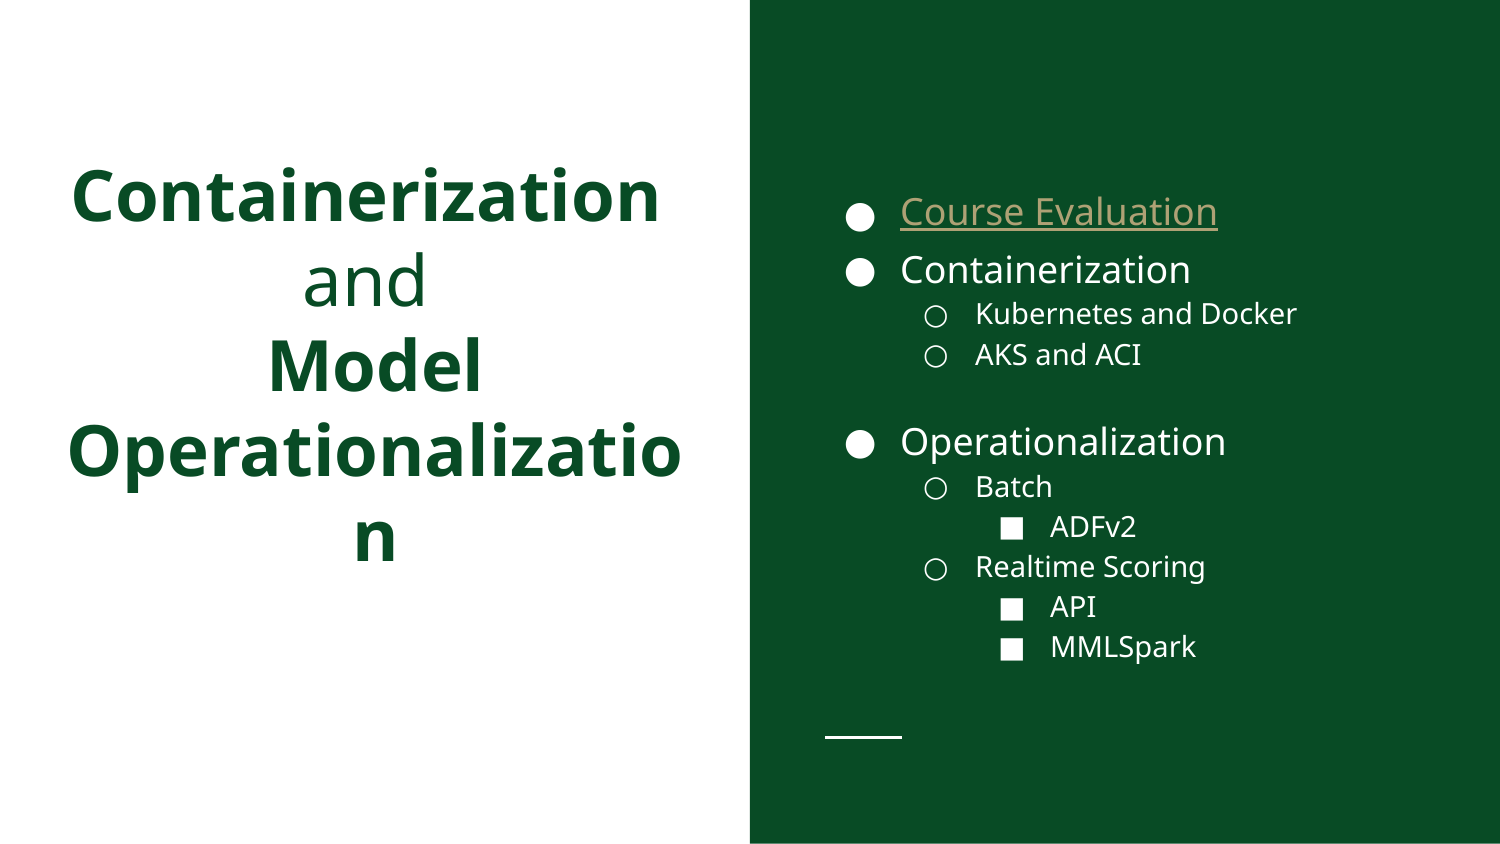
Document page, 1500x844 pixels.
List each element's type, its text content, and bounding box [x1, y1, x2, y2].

list Course Evaluation Containerization Kubernetes and Docker AKS and ACI Operationalization Batch ADFv2 Realtime Scoring API MMLSpark [810, 118, 1440, 725]
title Containerization and Model Operationalization [43, 229, 708, 591]
